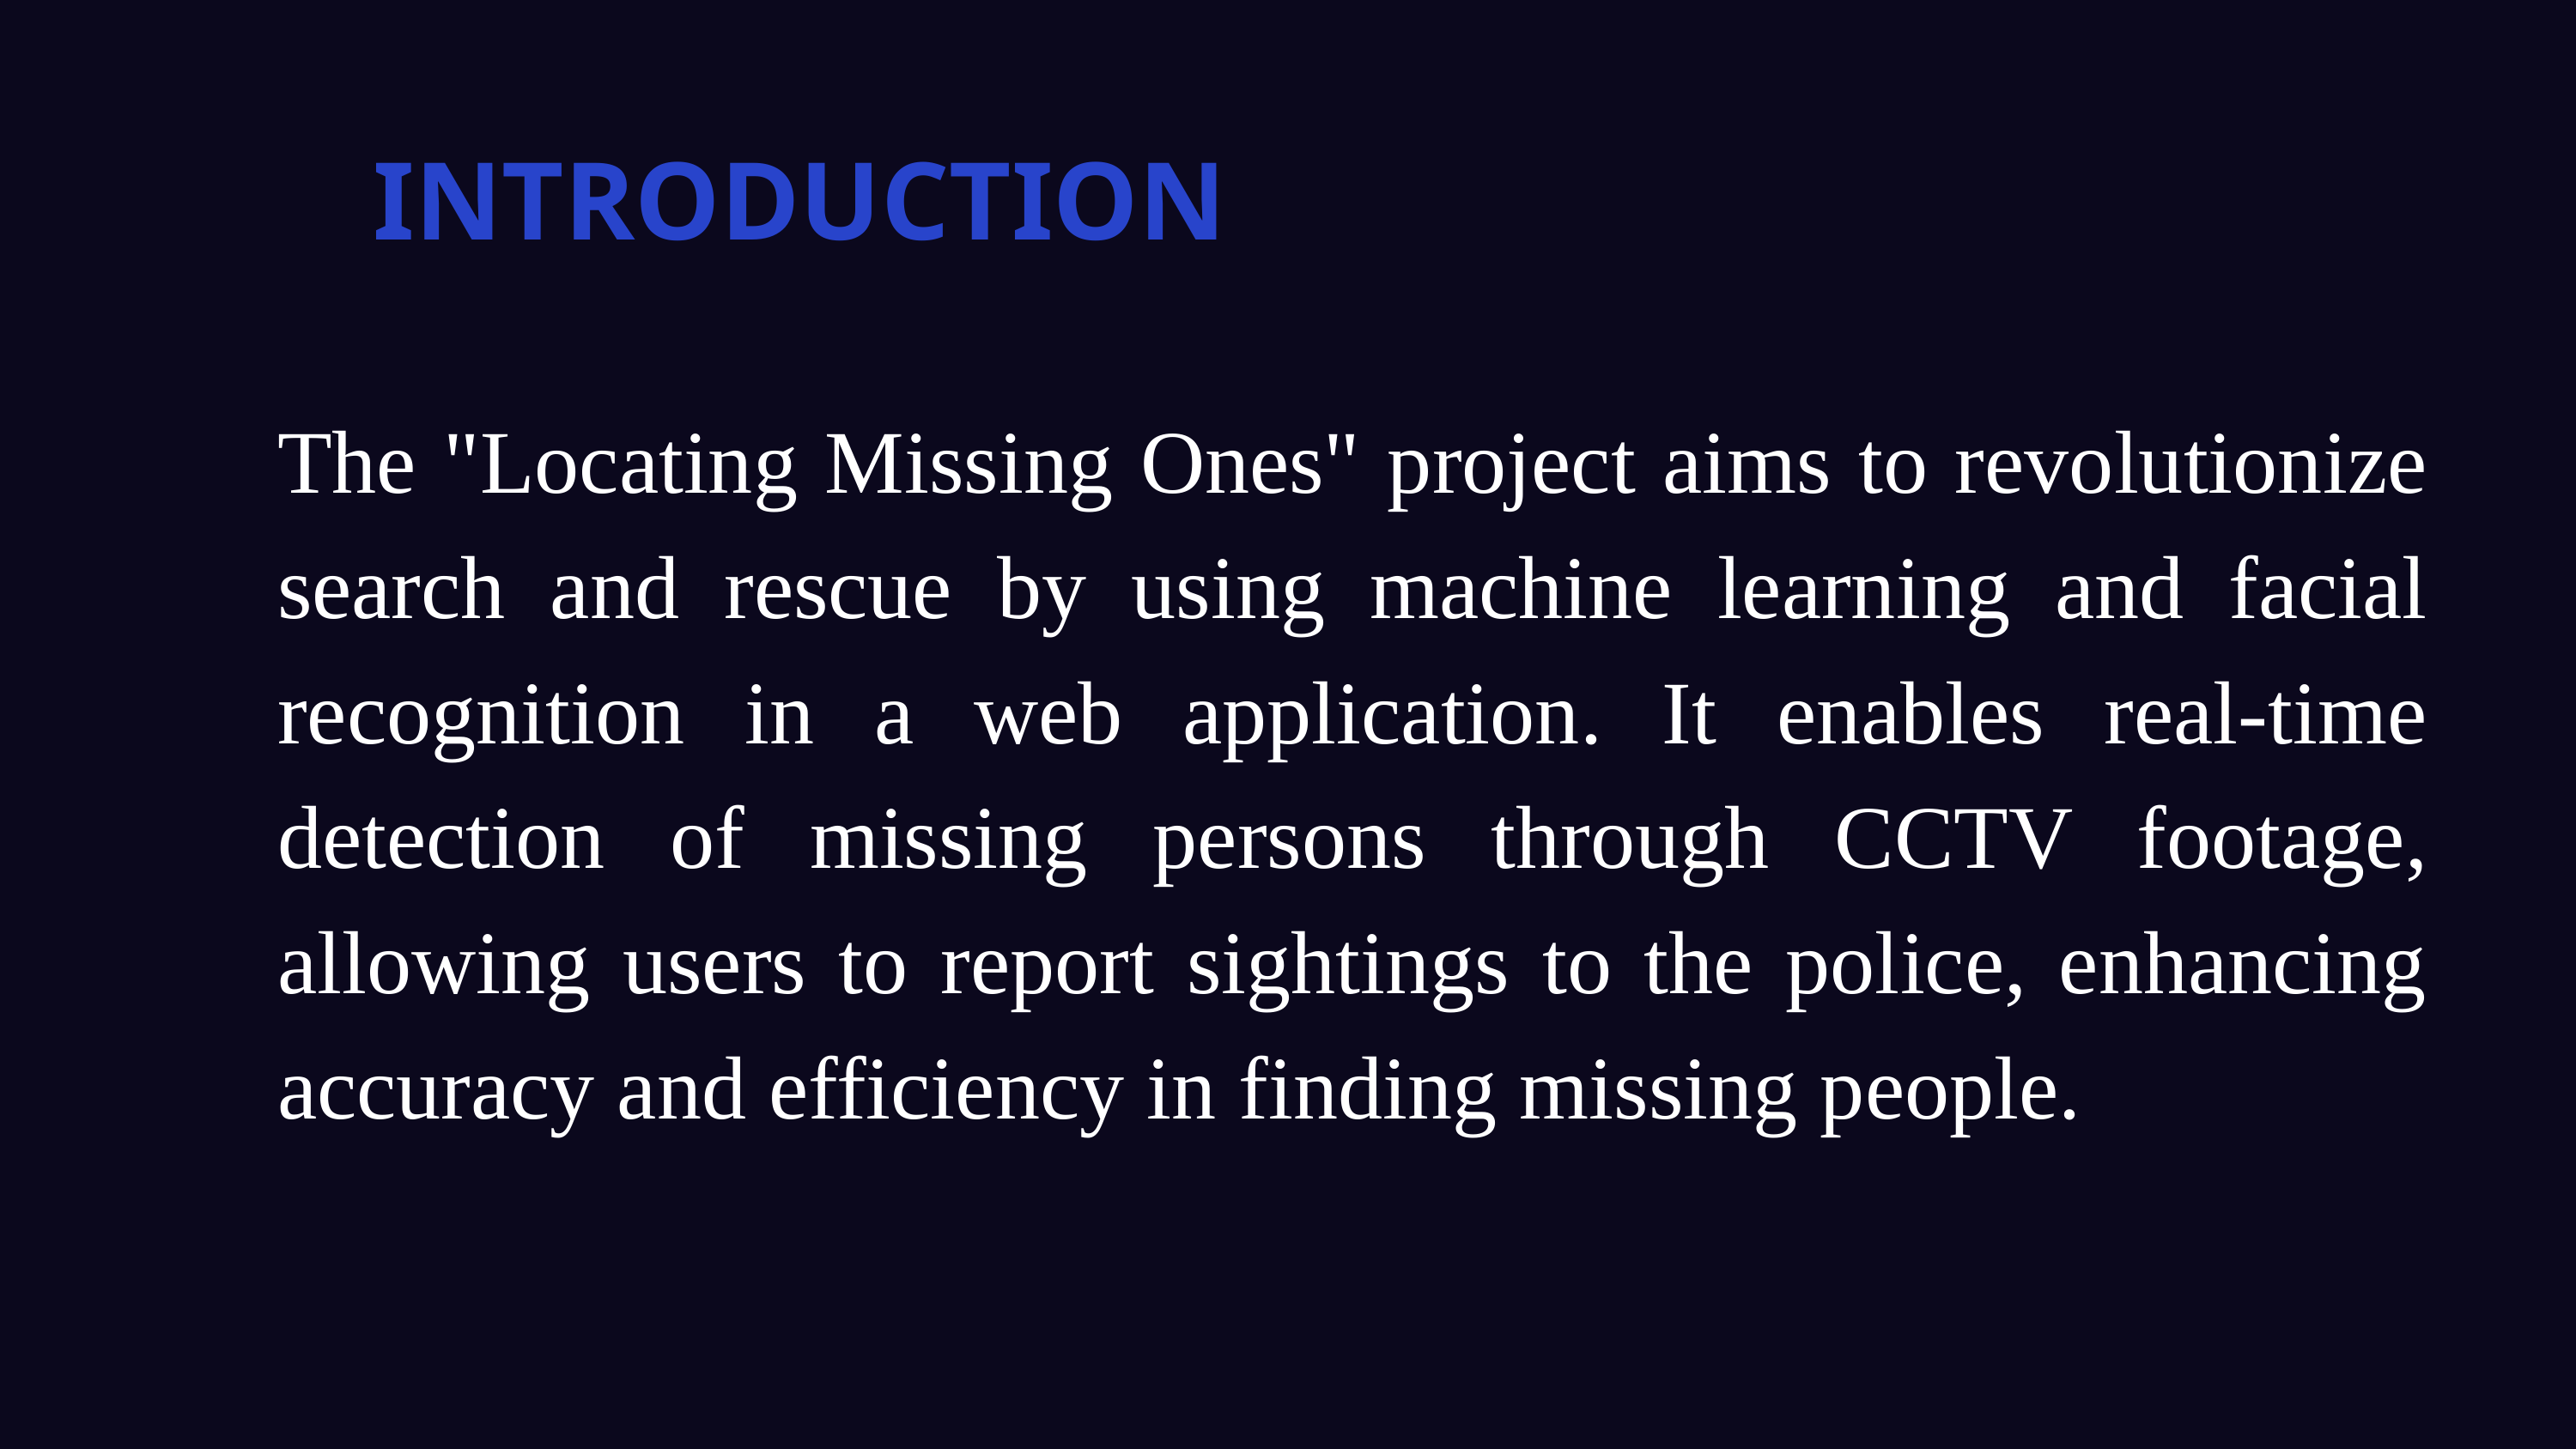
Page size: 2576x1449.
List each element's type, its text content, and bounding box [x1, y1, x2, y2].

text_box The "Locating Missing Ones" project aims to revolutionize search and rescue by using machine learning and facial recognition in a web application. It enables real-time detection of missing persons through CCTV footage, allowing users to report sightings to the police, enhancing accuracy and efficiency in finding missing people. [277, 385, 2432, 1137]
text_box INTRODUCTION [277, 111, 1322, 262]
